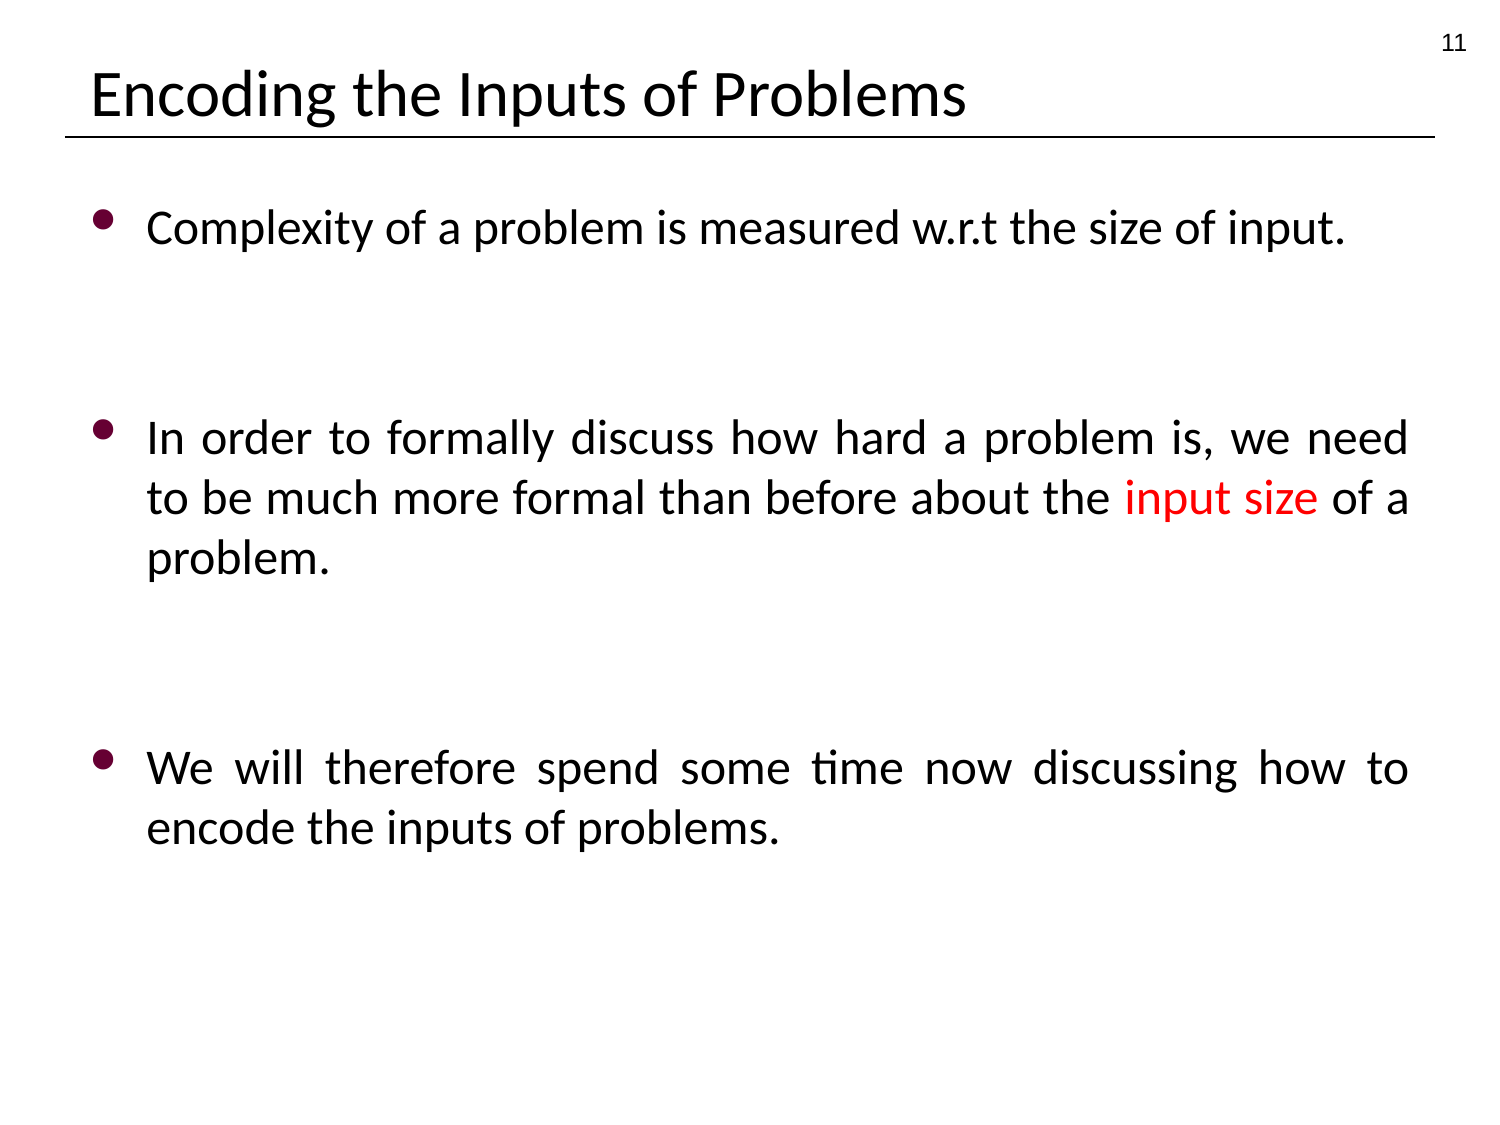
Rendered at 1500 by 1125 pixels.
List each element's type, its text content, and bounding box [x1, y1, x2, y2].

title Encoding the Inputs of Problems [75, 20, 1425, 138]
list Complexity of a problem is measured w.r.t the size of input. In order to formally discuss how hard a problem is, we need to be much more formal than before about the input size of a problem. We will therefore spend some time now discussing how to encode the inputs of problems. [75, 138, 1425, 1094]
slide_number 11 [1131, 18, 1483, 62]
